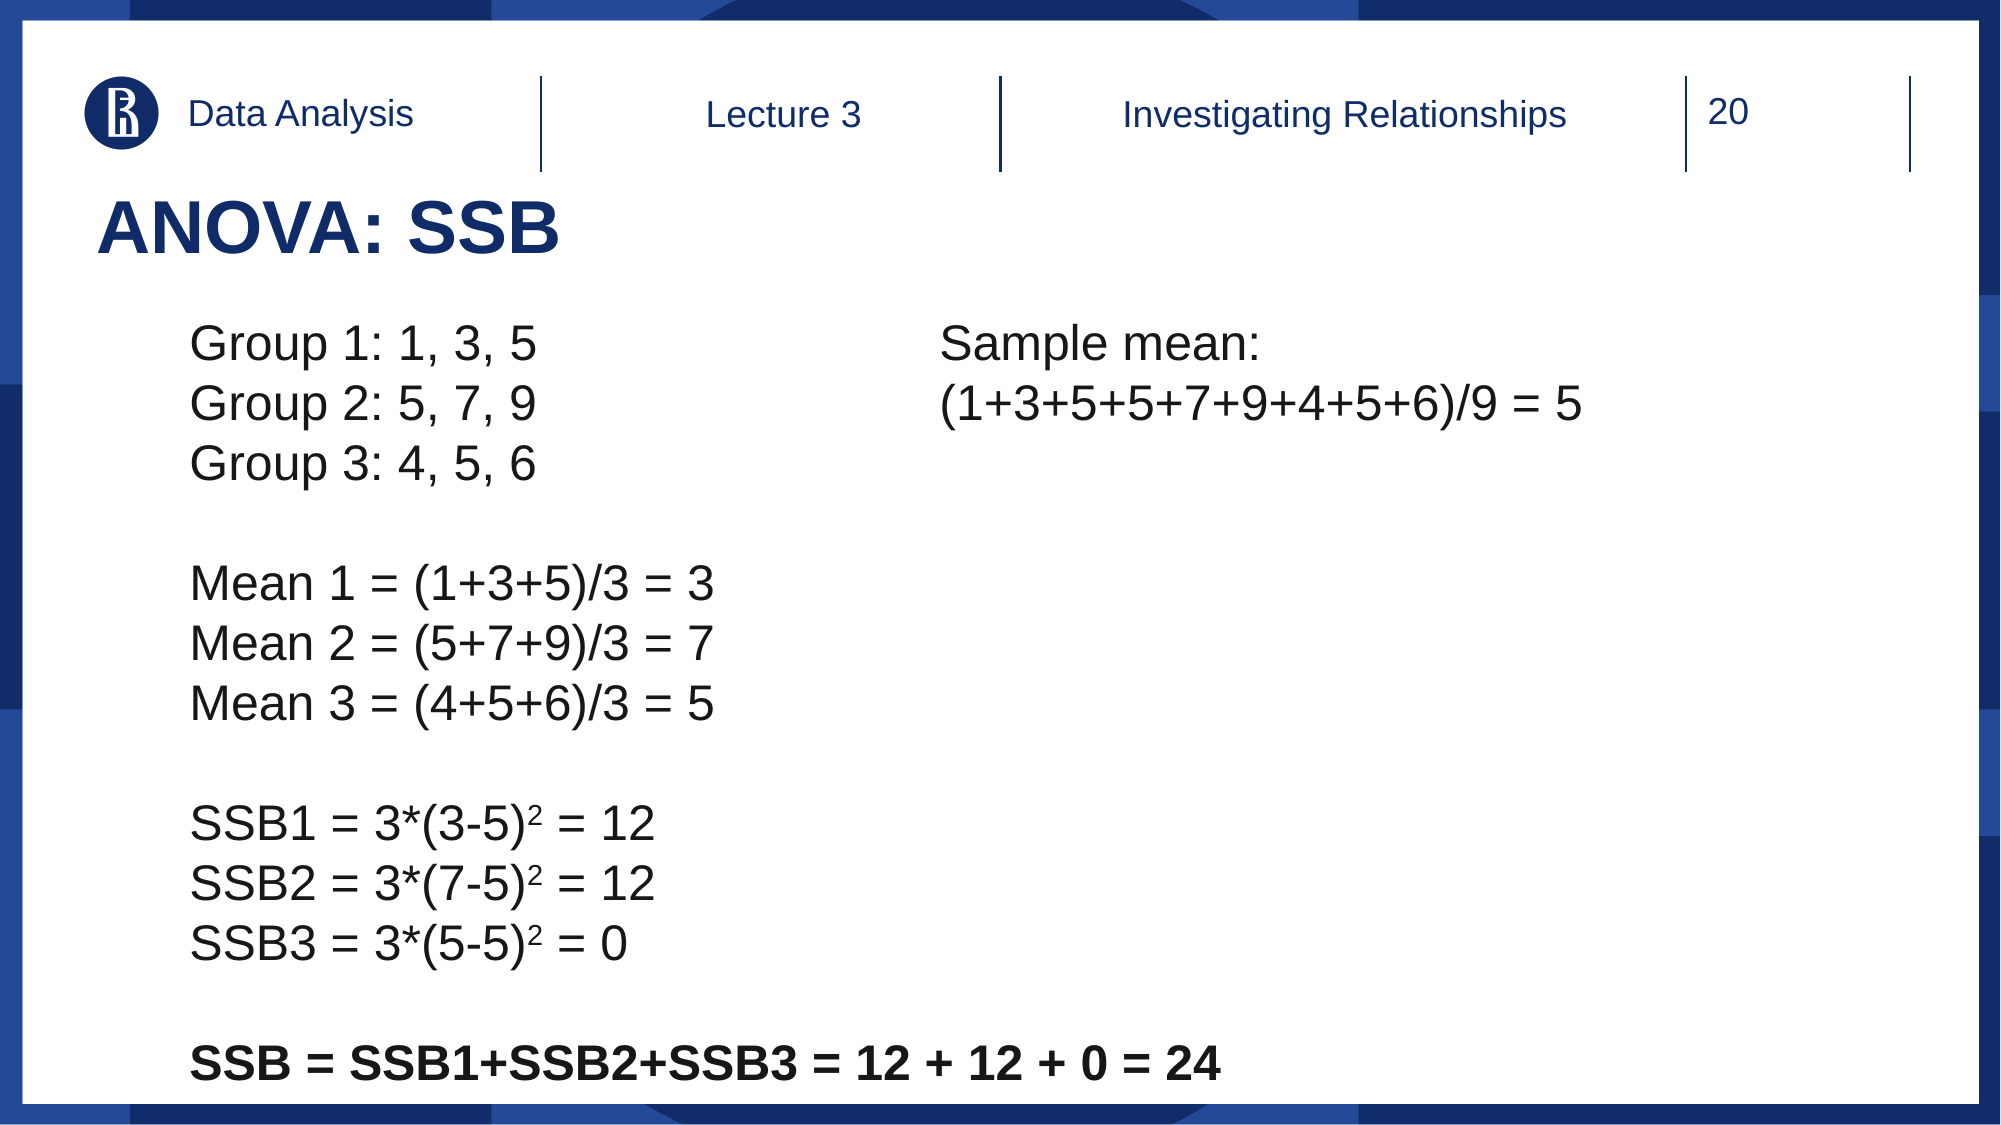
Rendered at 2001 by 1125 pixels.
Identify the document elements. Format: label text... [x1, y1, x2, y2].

title ANOVA: SSB [96, 178, 1911, 306]
text_box Group 1: 1, 3, 5 Sample mean: Group 2: 5, 7, 9 (1+3+5+5+7+9+4+5+6)/9 = 5 Group 3: 4, 5, 6 Mean 1 = (1+3+5)/3 = 3 Mean 2 = (5+7+9)/3 = 7 Mean 3 = (4+5+6)/3 = 5 SSB1 = 3*(3-5)2 = 12 SSB2 = 3*(7-5)2 = 12 SSB3 = 3*(5-5)2 = 0 SSB = SSB1+SSB2+SSB3 = 12 + 12 + 0 = 24 [174, 303, 1867, 1125]
picture [0, 0, 2001, 1125]
list Data Analysis [187, 88, 520, 157]
list Investigating Relationships [1026, 90, 1663, 157]
list Lecture 3 [567, 90, 1000, 157]
